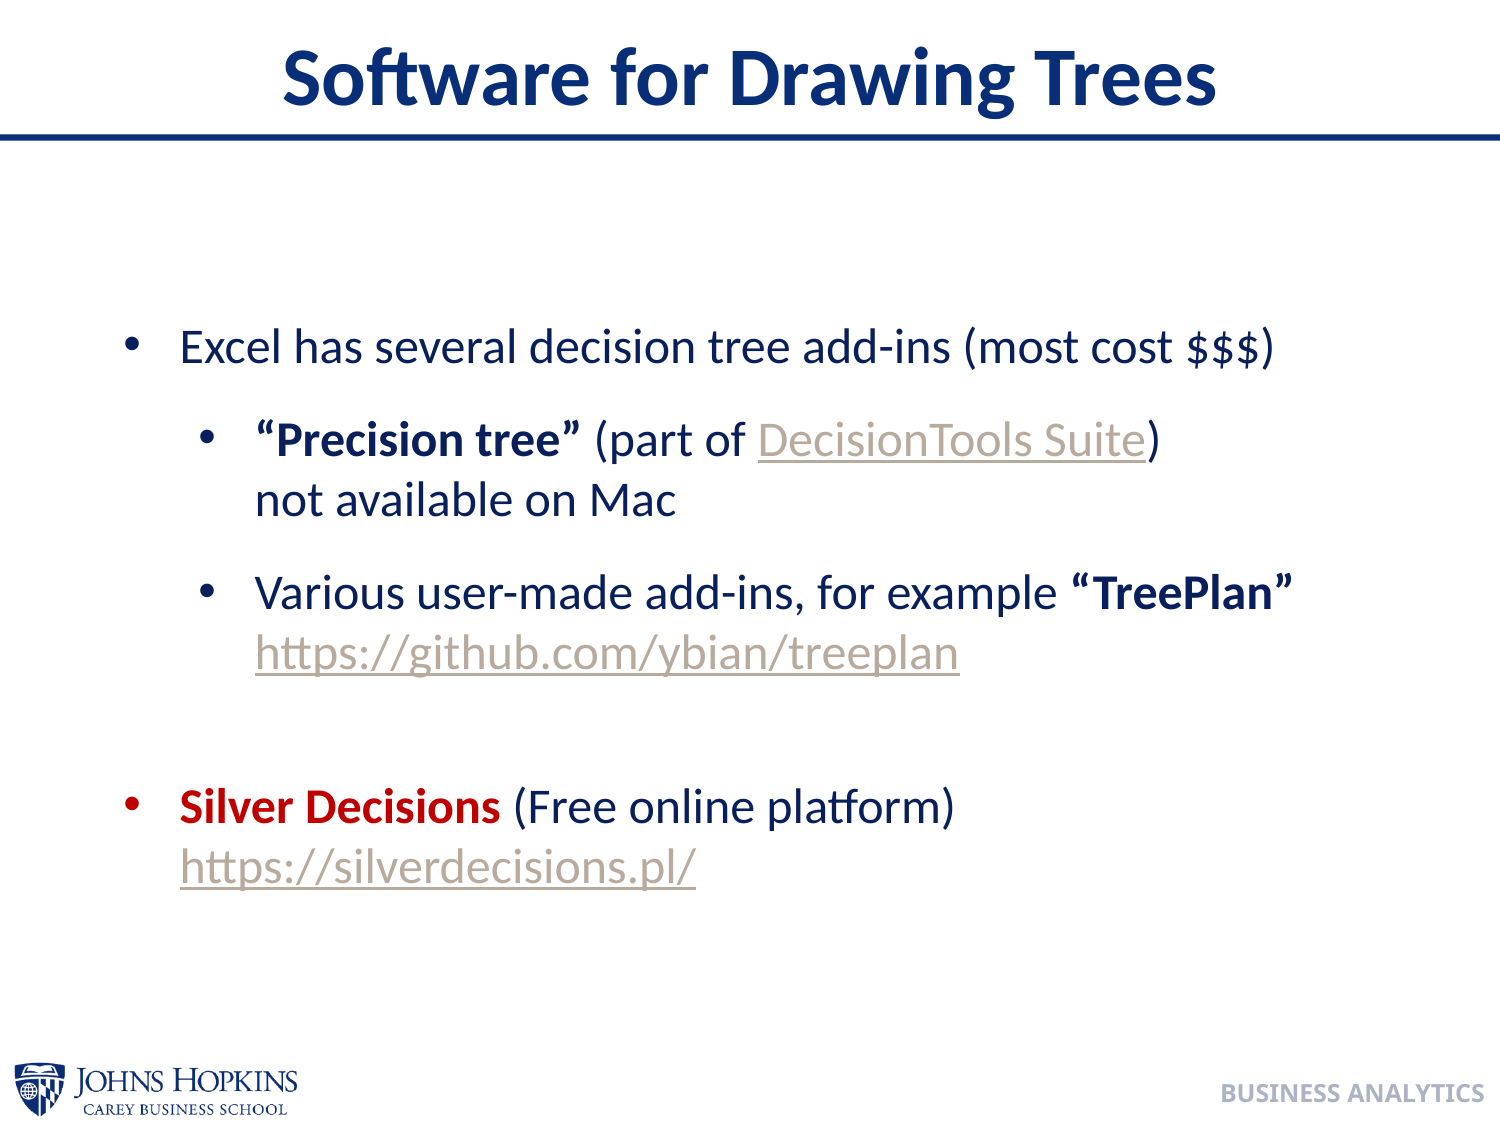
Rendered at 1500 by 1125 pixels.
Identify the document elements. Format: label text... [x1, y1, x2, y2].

title Software for Drawing Trees [103, 0, 1397, 181]
picture [0, 1008, 350, 1125]
text_box Excel has several decision tree add-ins (most cost $$$) “Precision tree” (part of DecisionTools Suite) not available on Mac Various user-made add-ins, for example “TreePlan” https://github.com/ybian/treeplan Silver Decisions (Free online platform) https://silverdecisions.pl/ [108, 305, 1334, 1004]
